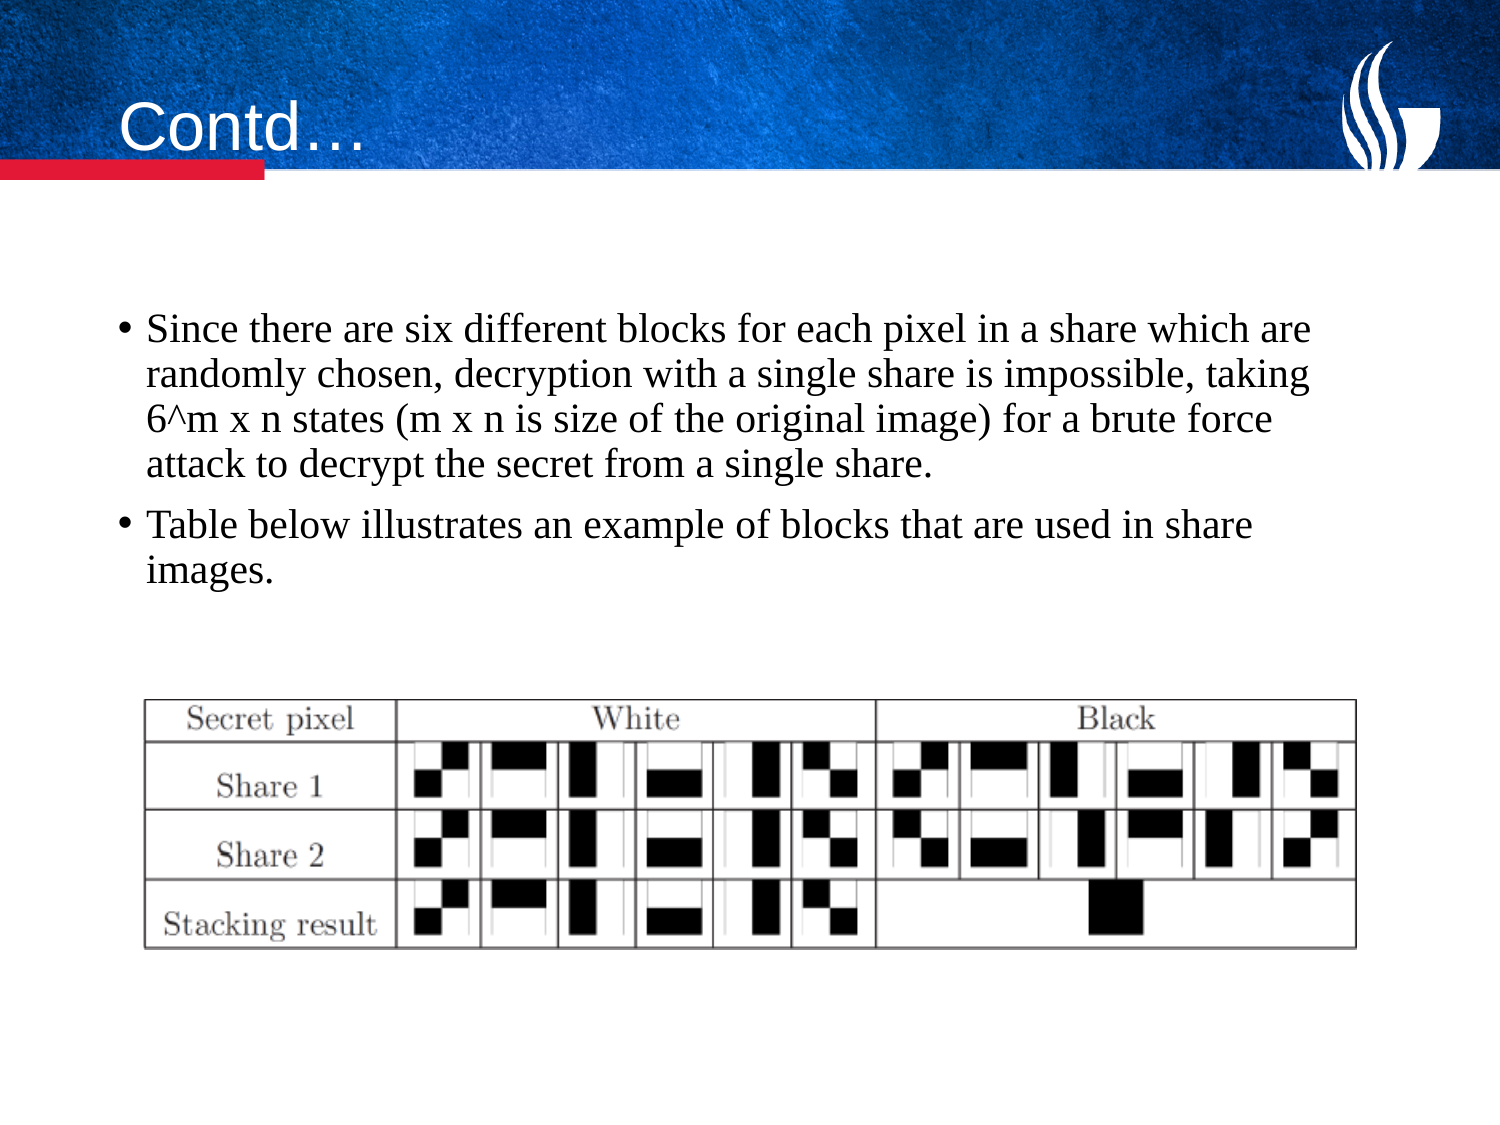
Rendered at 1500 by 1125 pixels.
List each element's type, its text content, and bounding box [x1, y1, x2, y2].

picture [0, 0, 1500, 1125]
list Since there are six different blocks for each pixel in a share which are randomly chosen, decryption with a single share is impossible, taking 6^m x n states (m x n is size of the original image) for a brute force attack to decrypt the secret from a single share. Table below illustrates an example of blocks that are used in share images. [103, 299, 1397, 1014]
title Contd… [103, 19, 1397, 237]
